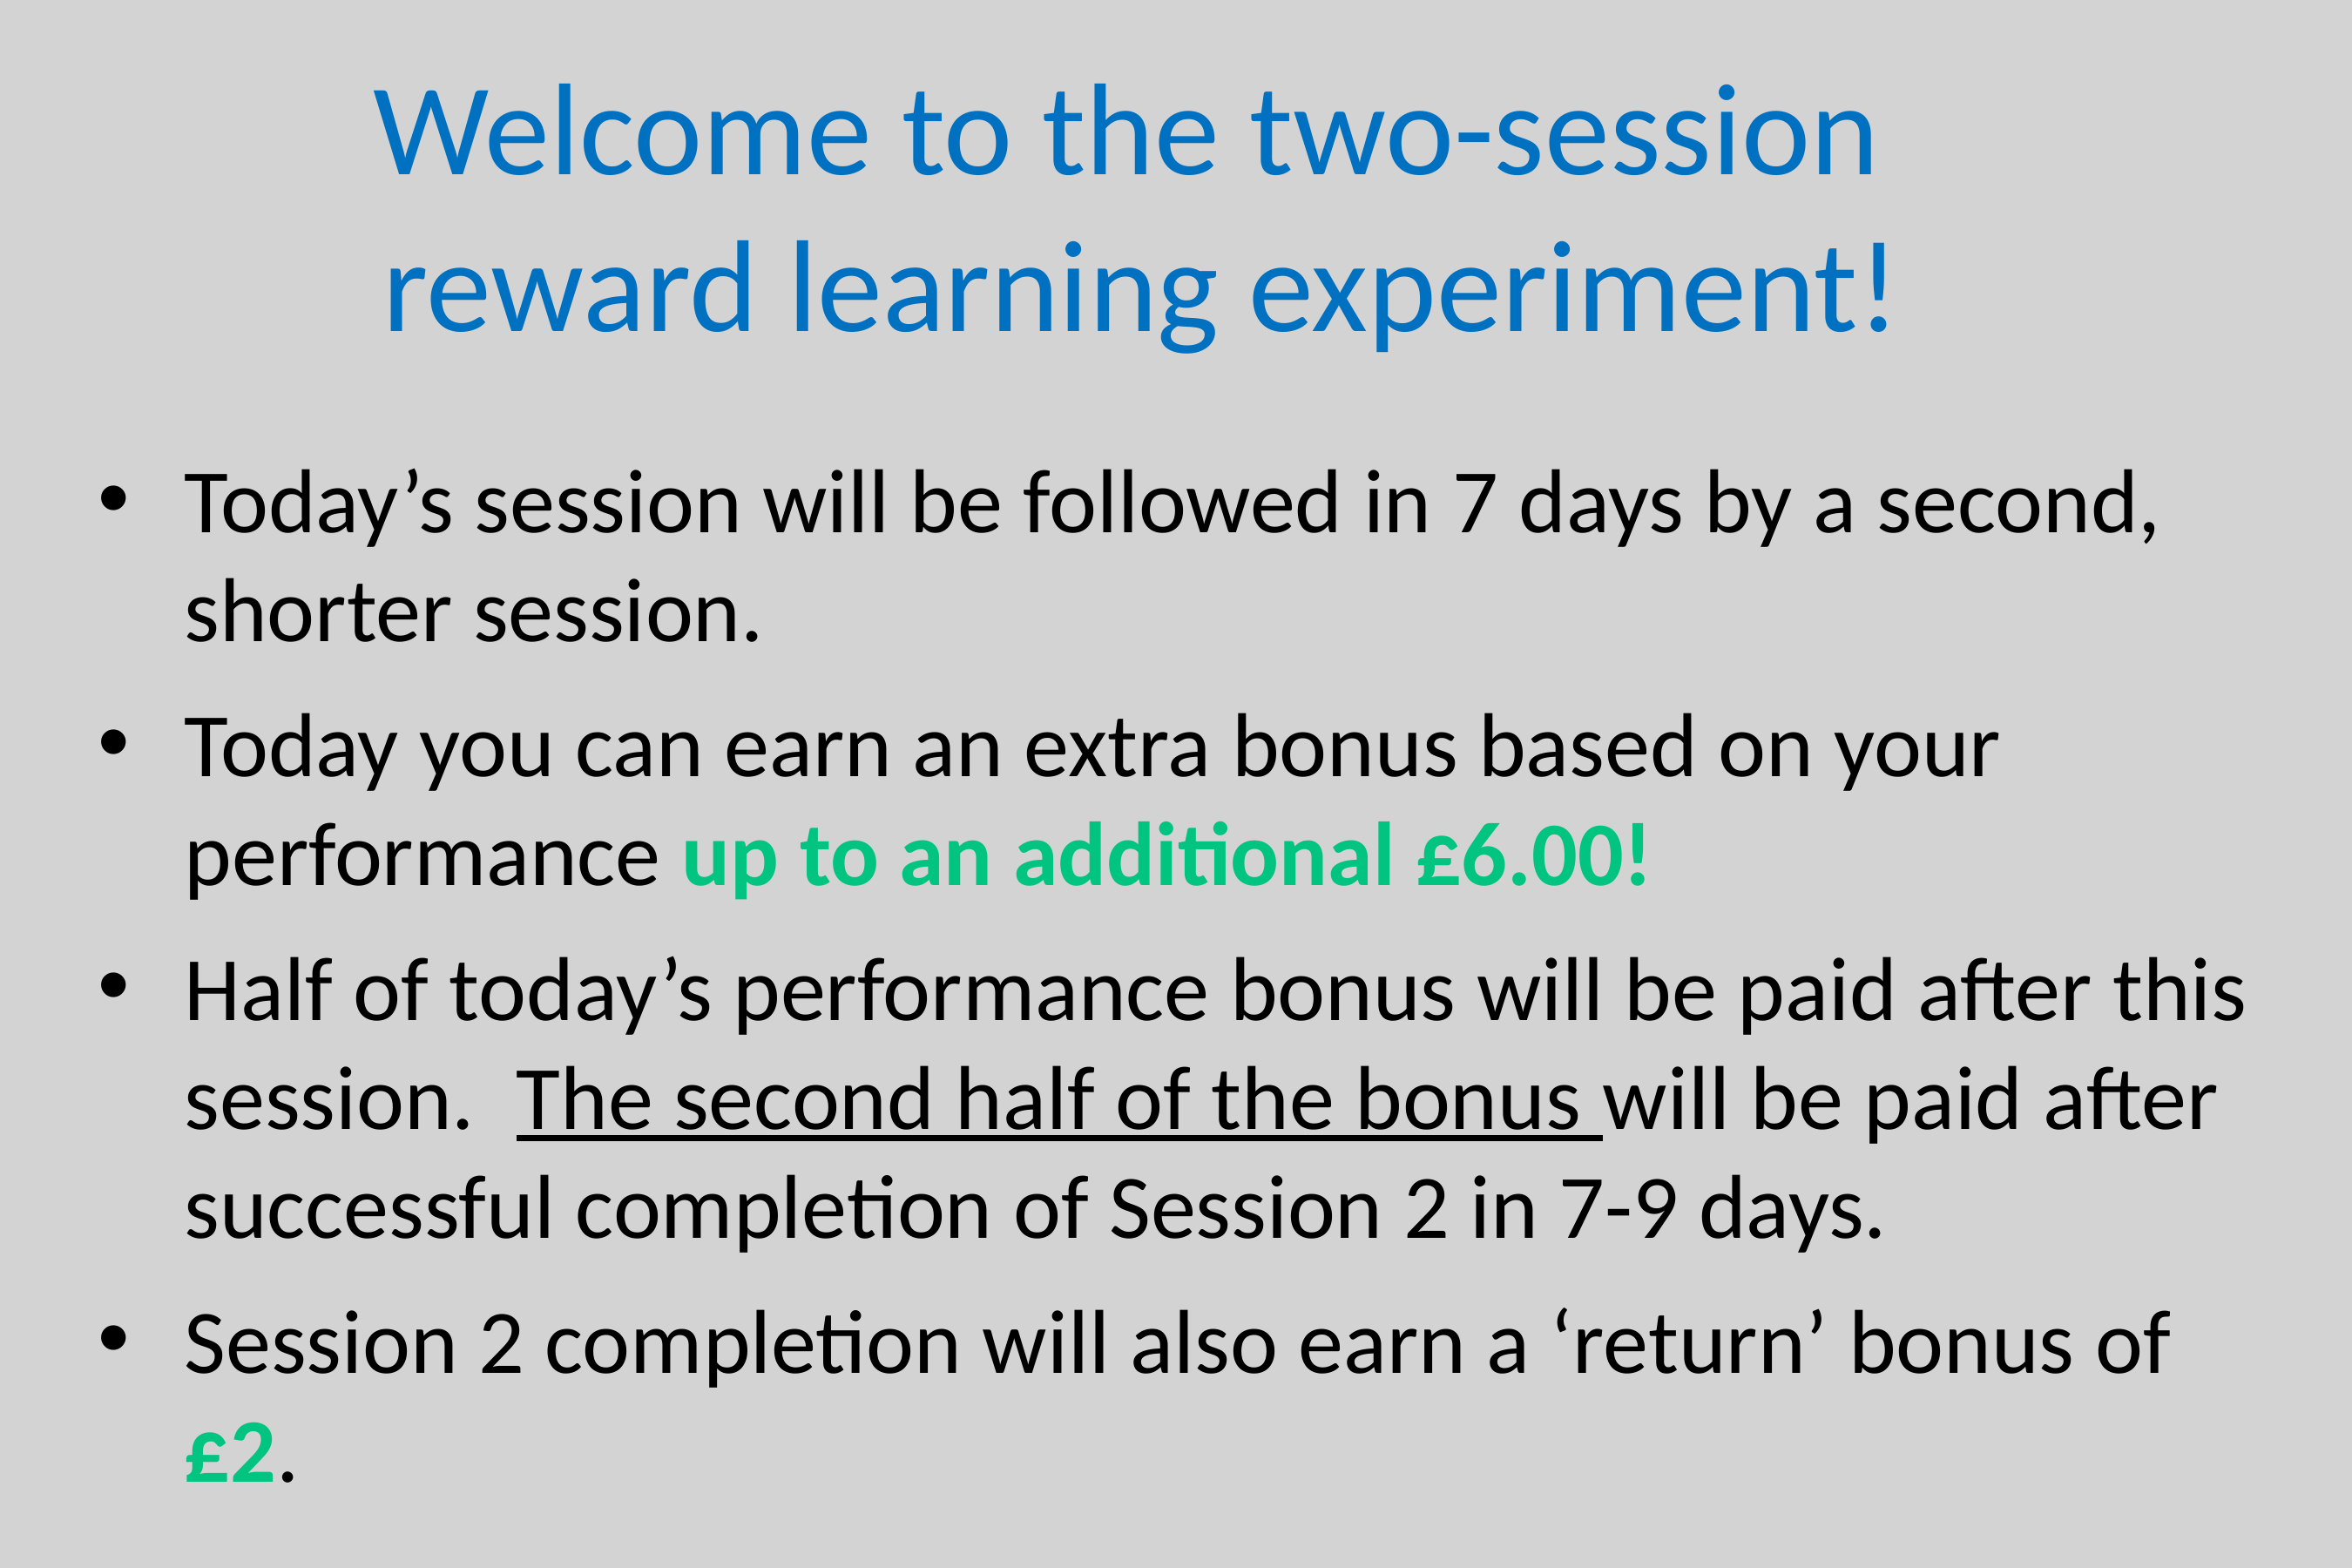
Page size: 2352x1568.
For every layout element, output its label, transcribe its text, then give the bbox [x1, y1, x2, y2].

text_box Welcome to the two-session reward learning experiment! [168, 37, 2115, 364]
text_box Today’s session will be followed in 7 days by a second, shorter session. Today you can earn an extra bonus based on your performance up to an additional £6.00! Half of today’s performance bonus will be paid after this session. The second half of the bonus will be paid after successful completion of Session 2 in 7-9 days. Session 2 completion will also earn a ‘return’ bonus of £2. [84, 436, 2268, 1507]
